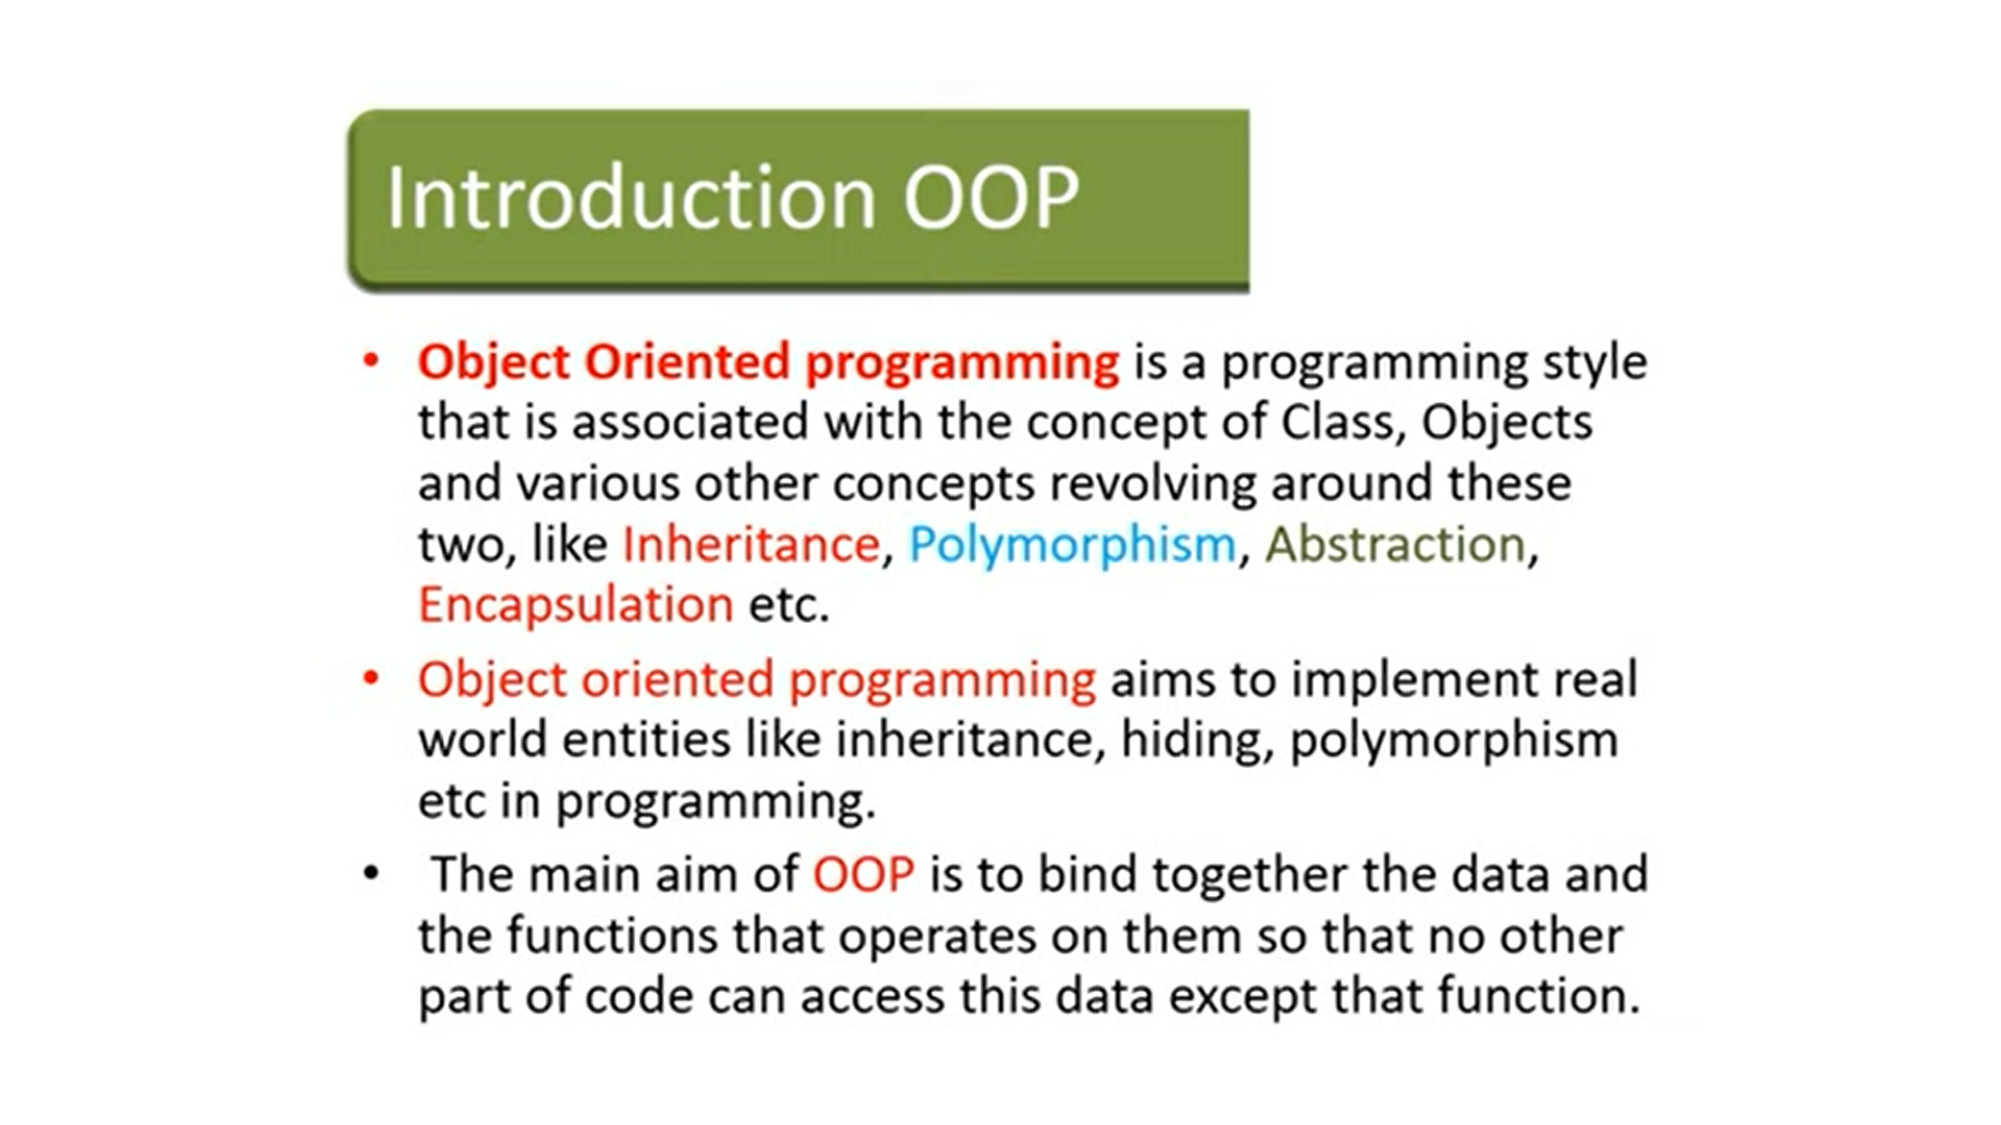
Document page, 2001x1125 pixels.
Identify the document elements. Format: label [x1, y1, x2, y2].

picture [298, 80, 1702, 1045]
